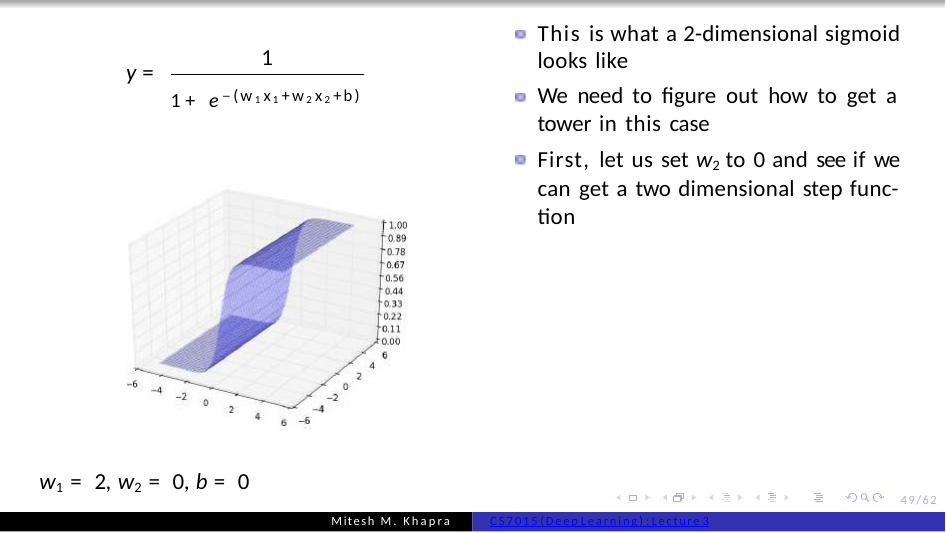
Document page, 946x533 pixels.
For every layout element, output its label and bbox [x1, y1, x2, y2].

picture [515, 155, 527, 167]
slide_number [37, 471, 267, 511]
picture [515, 30, 527, 42]
picture [125, 185, 408, 430]
picture [515, 92, 527, 104]
text_box [0, 511, 946, 532]
text_box [123, 40, 369, 111]
picture [0, 0, 945, 8]
text_box [531, 16, 912, 229]
text_box [898, 493, 941, 508]
